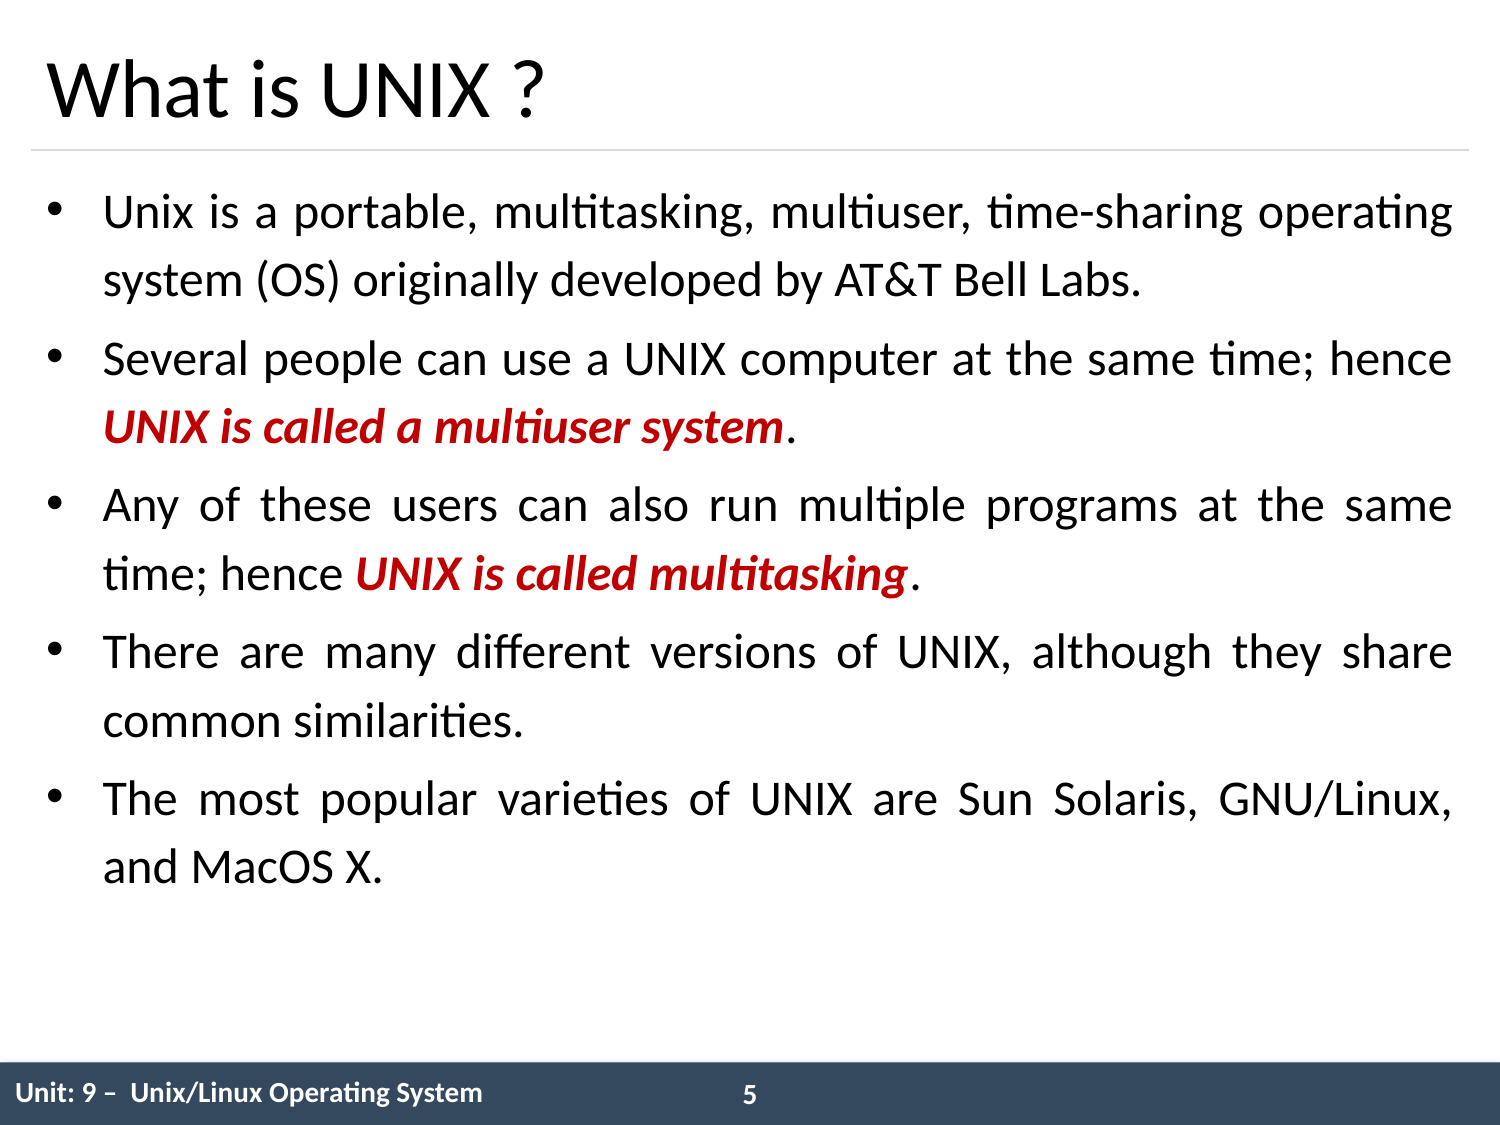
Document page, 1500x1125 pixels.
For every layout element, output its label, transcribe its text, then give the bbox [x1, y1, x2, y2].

list Unix is a portable, multitasking, multiuser, time-sharing operating system (OS) originally developed by AT&T Bell Labs. Several people can use a UNIX computer at the same time; hence UNIX is called a multiuser system. Any of these users can also run multiple programs at the same time; hence UNIX is called multitasking. There are many different versions of UNIX, although they share common similarities. The most popular varieties of UNIX are Sun Solaris, GNU/Linux, and MacOS X. [31, 162, 1469, 1038]
title What is UNIX ? [31, 17, 1469, 150]
